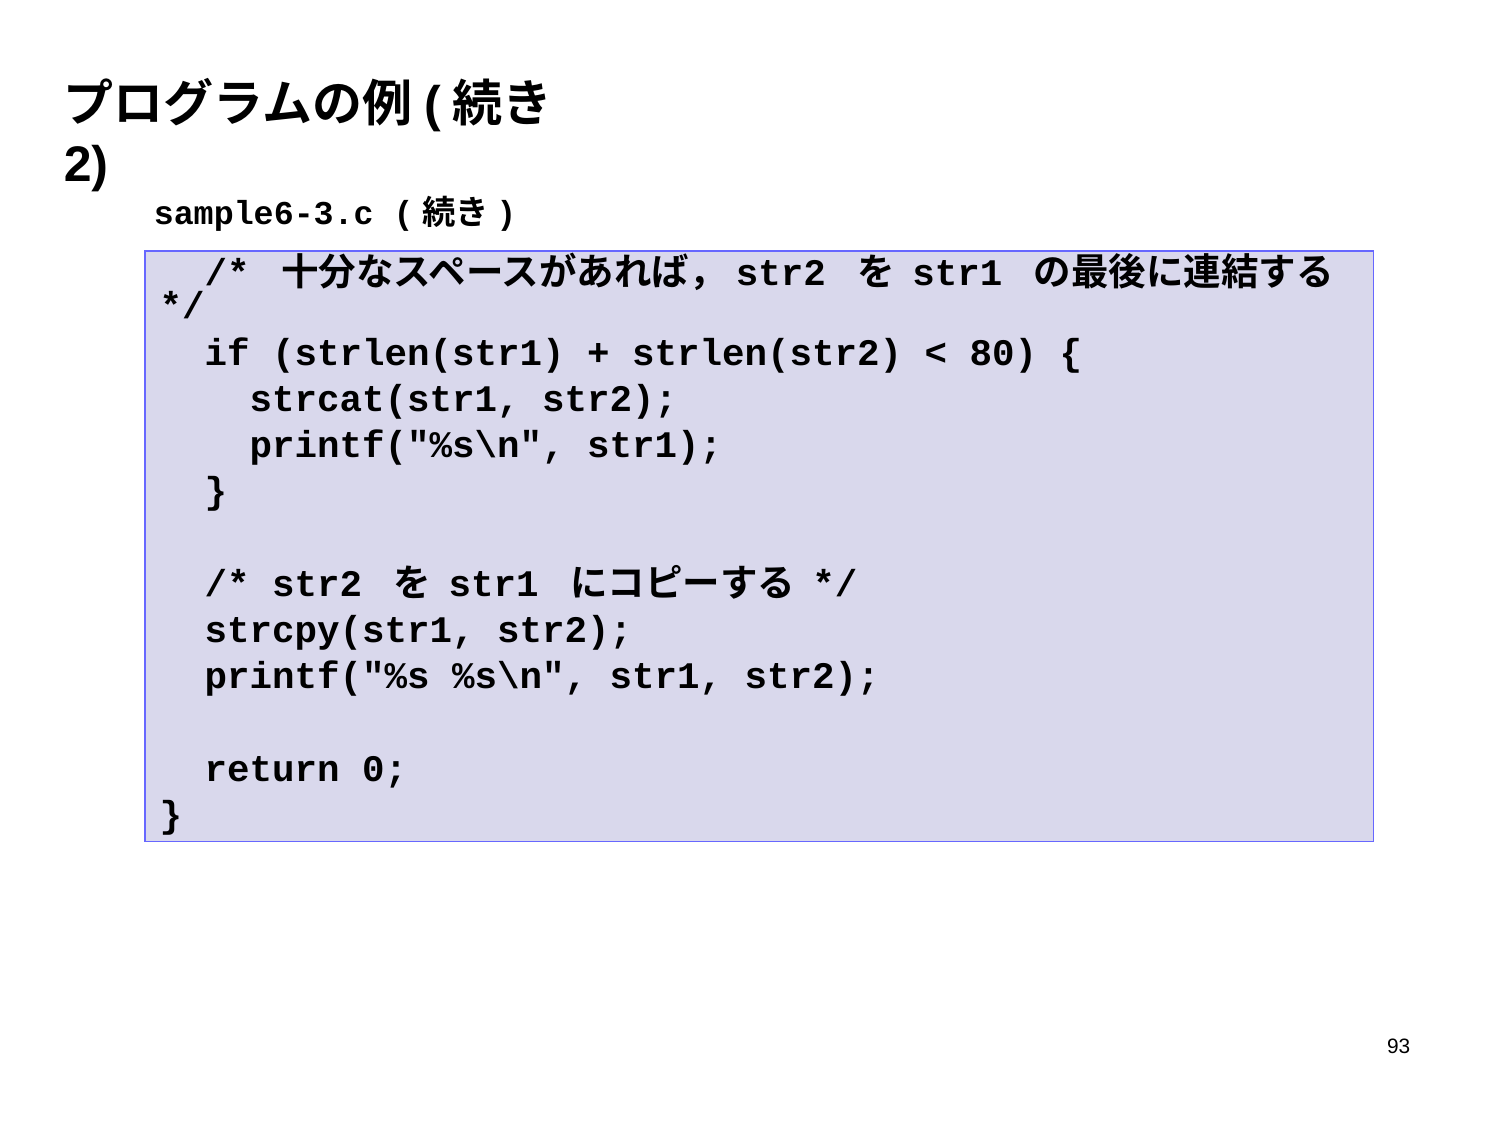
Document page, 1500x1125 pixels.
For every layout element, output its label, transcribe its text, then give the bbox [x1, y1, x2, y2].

text_box sample6-3.c (続き) [139, 183, 568, 239]
text_box プログラムの例(続き2) [48, 64, 584, 199]
text_box /* 十分なスペースがあれば，str2 を str1 の最後に連結する */ if (strlen(str1) + strlen(str2) < 80) { strcat(str1, str2); printf("%s\n", str1); } /* str2 を str1 にコピーする */ strcpy(str1, str2); printf("%s %s\n", str1, str2); return 0; } [144, 250, 1374, 842]
slide_number 93 [1074, 1024, 1426, 1101]
